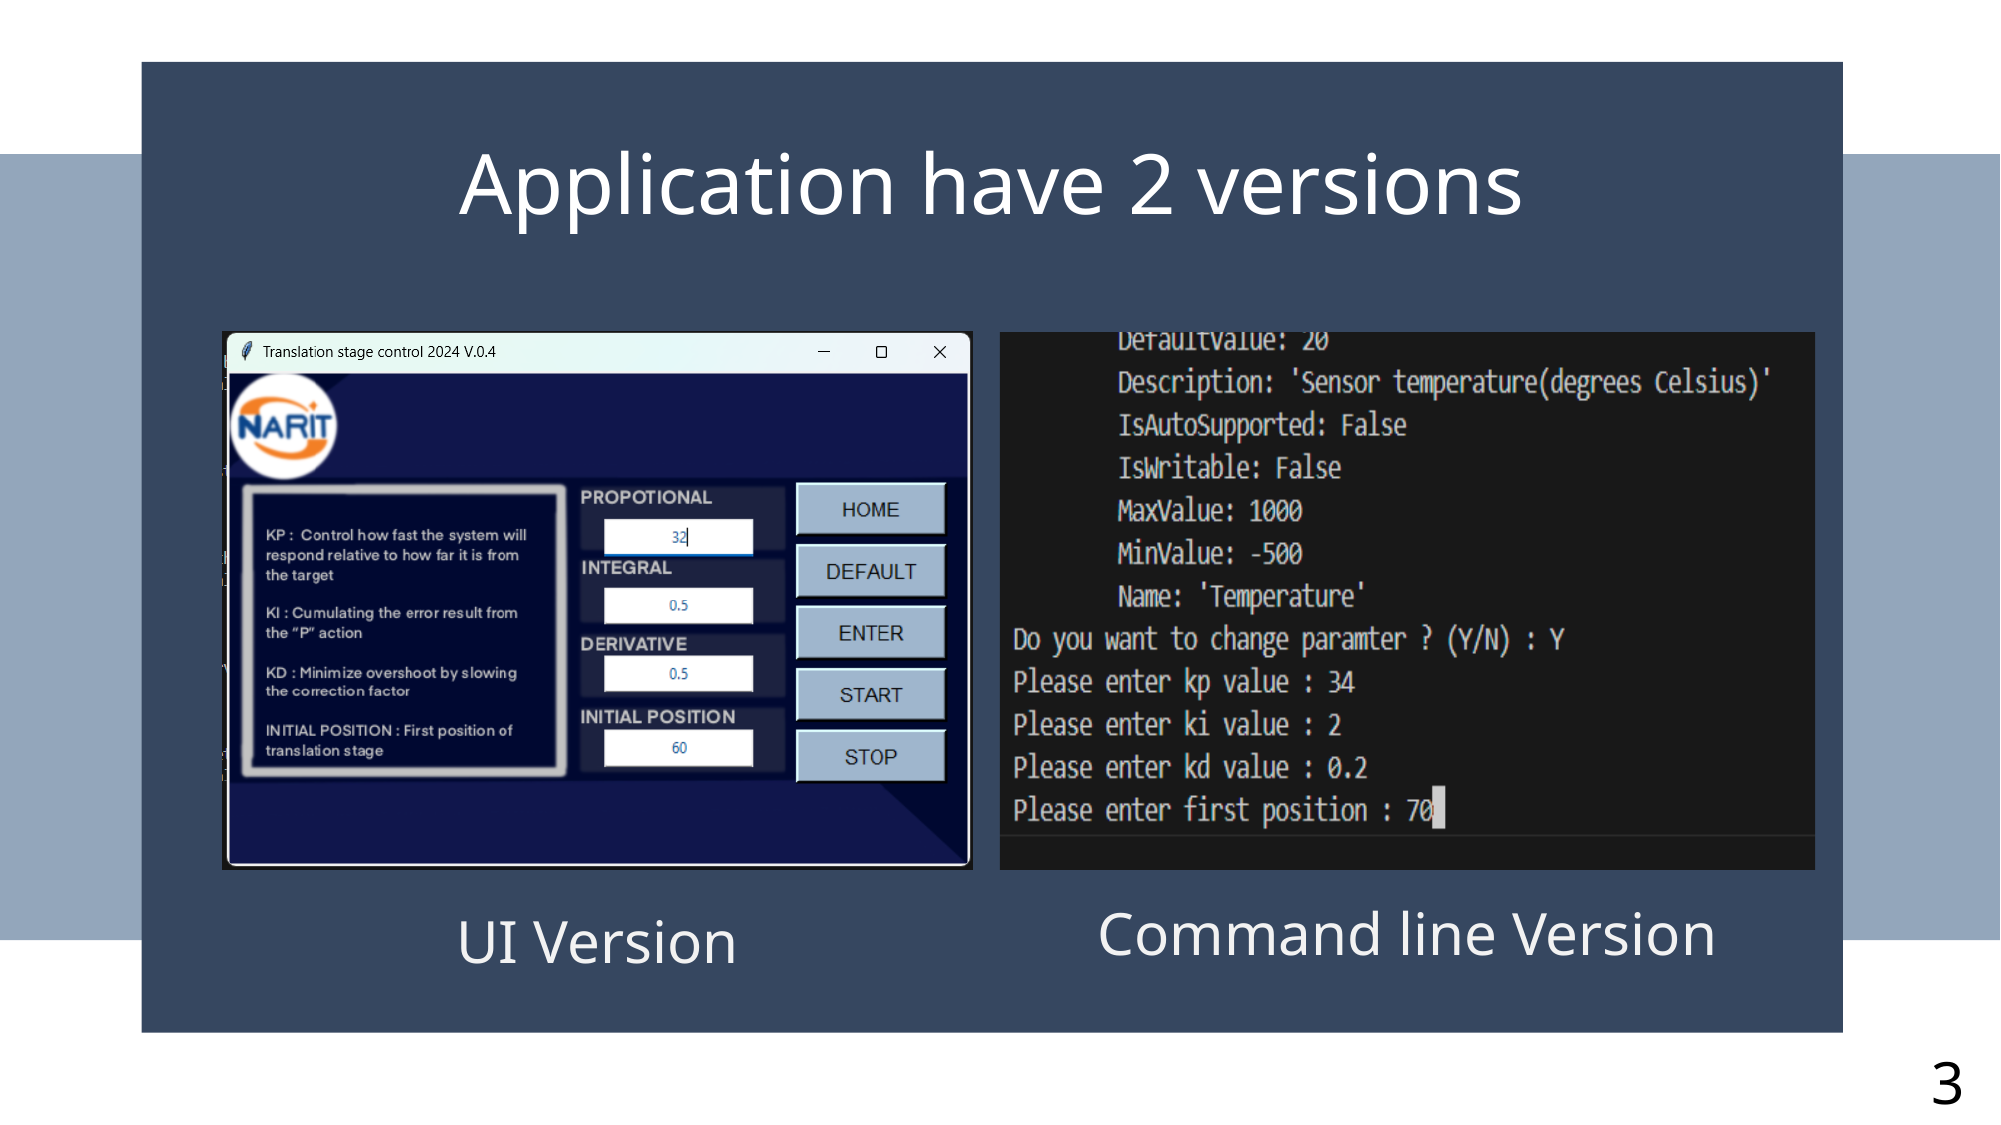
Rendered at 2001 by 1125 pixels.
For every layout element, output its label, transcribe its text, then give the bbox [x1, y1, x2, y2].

text_box Command line Version [1083, 889, 1732, 975]
text_box Application have 2 versions [183, 123, 1801, 239]
picture [999, 331, 1816, 871]
text_box [140, 60, 1844, 1034]
picture [222, 331, 973, 871]
text_box [0, 153, 140, 942]
text_box 30 [1917, 1039, 2000, 1125]
text_box [1844, 153, 2000, 942]
text_box UI Version [441, 897, 754, 983]
